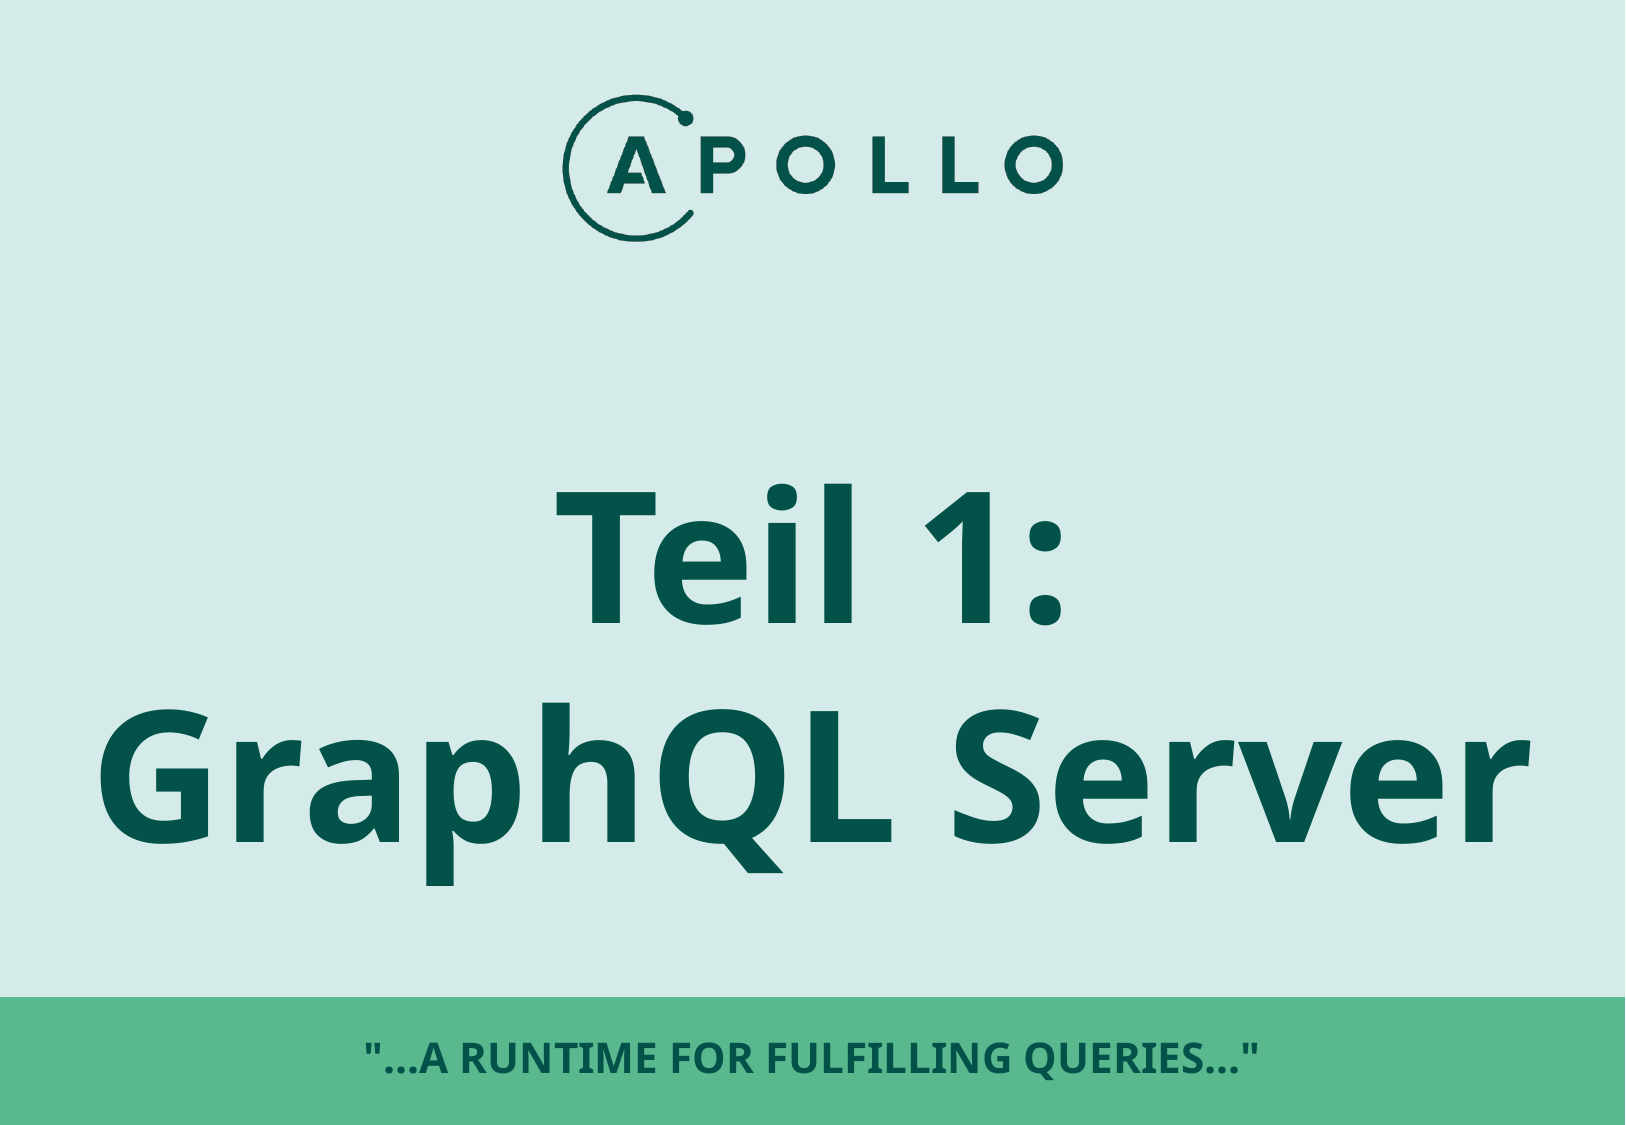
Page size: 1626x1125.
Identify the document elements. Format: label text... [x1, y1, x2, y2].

title "...a runtime for fulfilling queries..." [0, 995, 1625, 1125]
text_box Teil 1: GraphQL Server [75, 432, 1550, 887]
picture [562, 94, 1063, 242]
